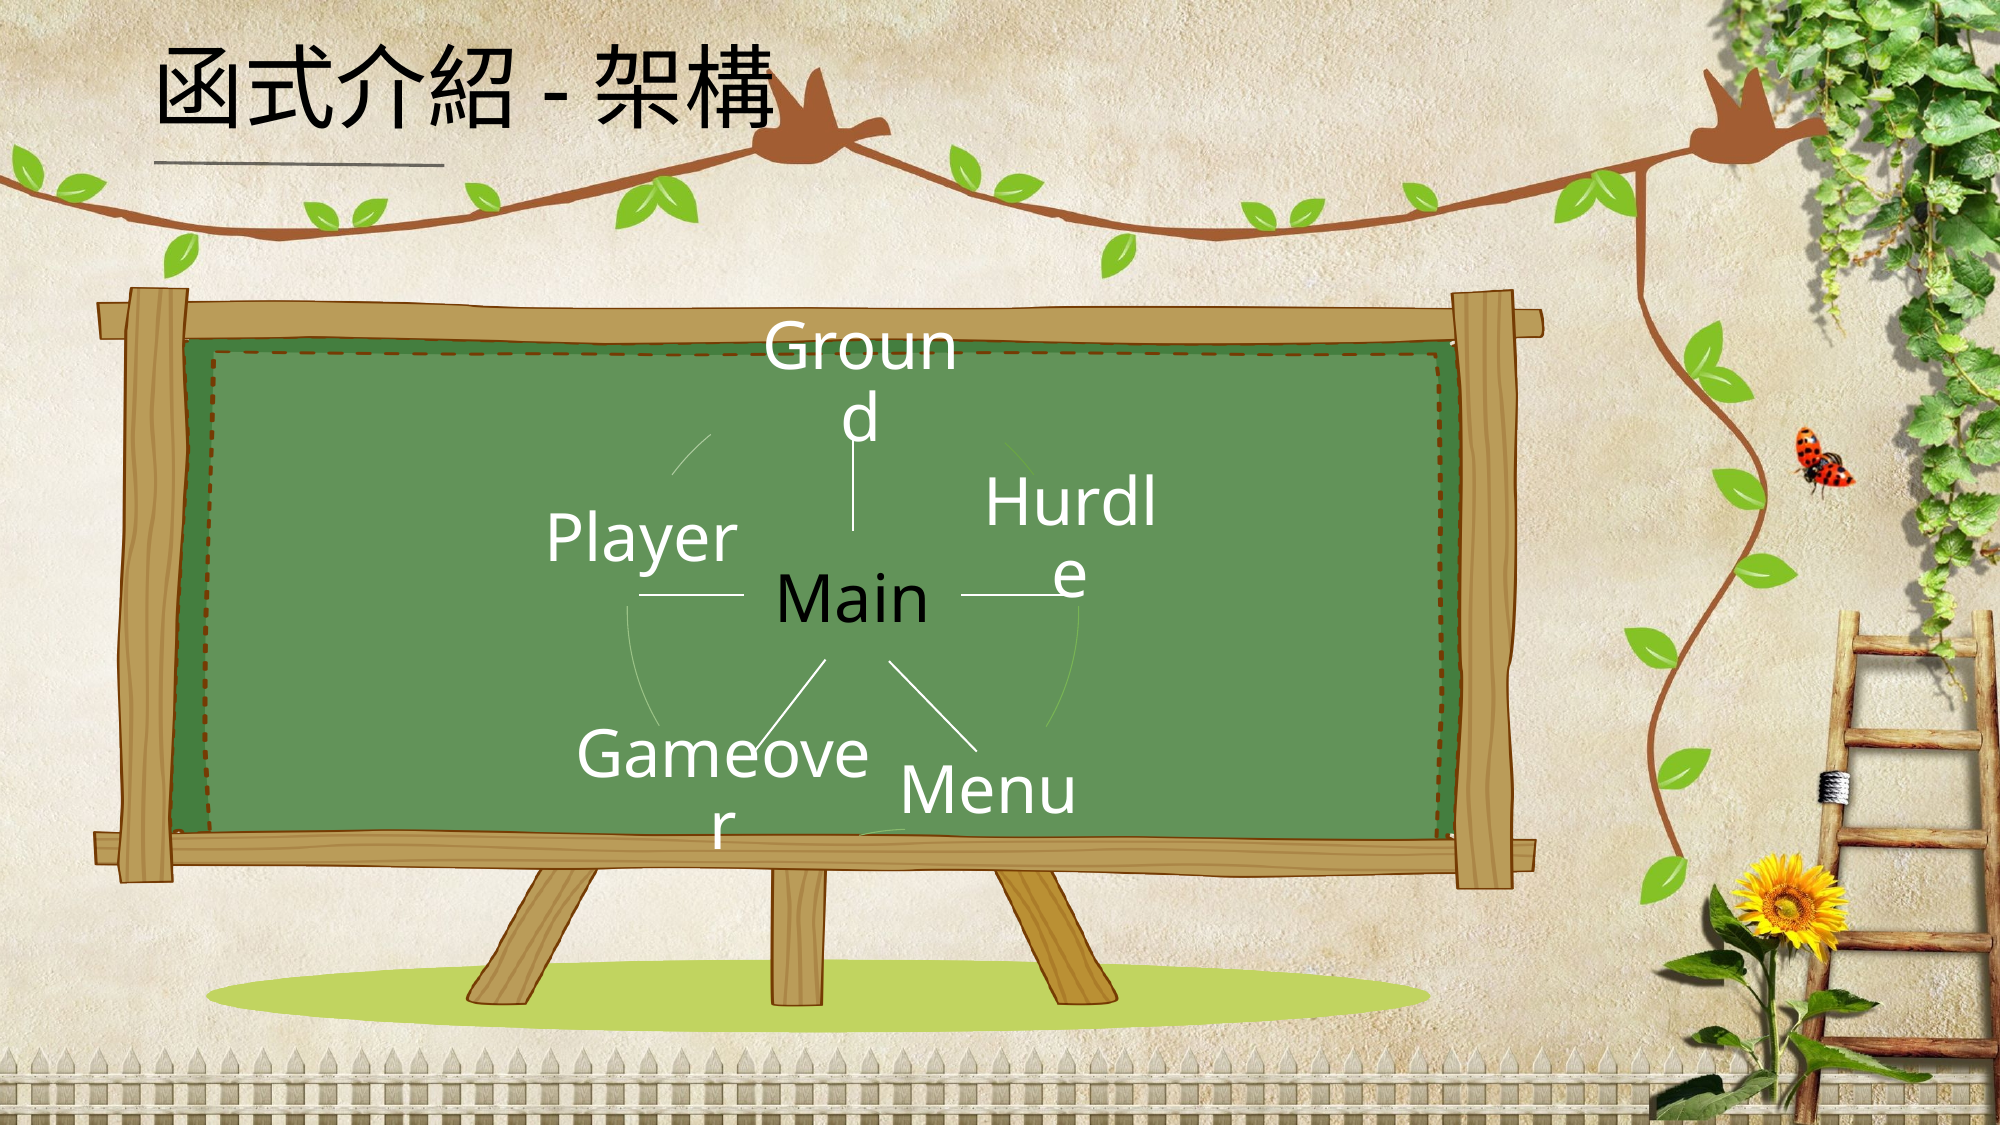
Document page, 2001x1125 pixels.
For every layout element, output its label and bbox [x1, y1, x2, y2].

text_box [888, 661, 977, 752]
text_box [25, 325, 1681, 856]
text_box [753, 659, 826, 754]
text_box [154, 162, 445, 166]
picture [0, 0, 2000, 1125]
